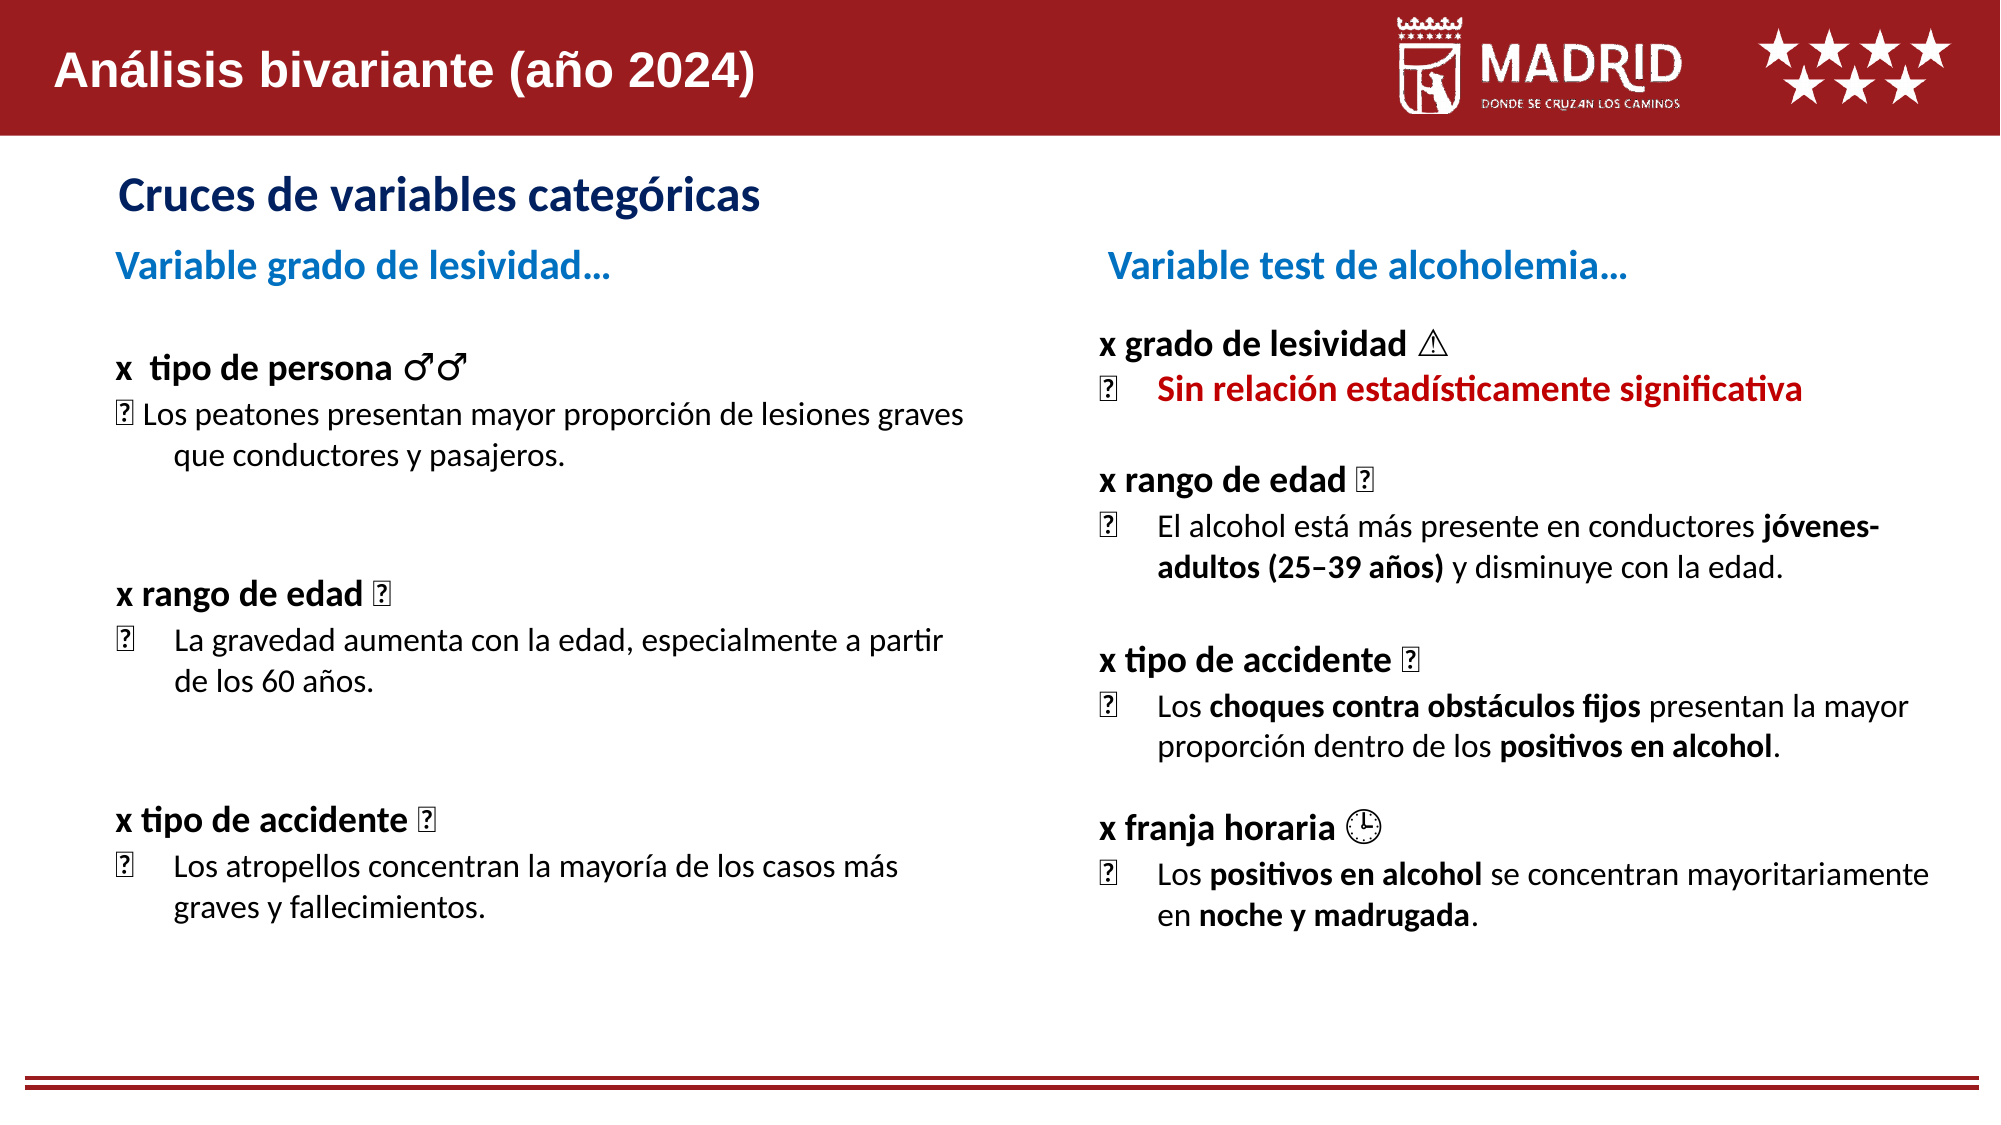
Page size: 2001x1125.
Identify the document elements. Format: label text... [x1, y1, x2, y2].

picture [1393, 13, 1703, 114]
text_box x tipo de accidente 💥 🔎 Los choques contra obstáculos fijos presentan la mayor proporción dentro de los positivos en alcohol. [1084, 627, 1971, 772]
text_box Variable test de alcoholemia… [1093, 230, 1944, 295]
text_box x rango de edad 👤 🔎 El alcohol está más presente en conductores jóvenes-adultos (25–39 años) y disminuye con la edad. [1084, 447, 1971, 593]
text_box x tipo de persona 🚶‍♂️ 🔎 Los peatones presentan mayor proporción de lesiones graves que conductores y pasajeros. [100, 335, 987, 481]
text_box Análisis bivariante (año 2024) [38, 29, 1393, 105]
text_box x rango de edad 👤 🔎 La gravedad aumenta con la edad, especialmente a partir de los 60 años. [101, 561, 987, 707]
text_box Cruces de variables categóricas [103, 154, 776, 230]
text_box x franja horaria 🕒 🔎 Los positivos en alcohol se concentran mayoritariamente en noche y madrugada. [1084, 795, 1971, 941]
text_box Variable grado de lesividad… [100, 230, 951, 295]
picture [1715, 23, 1994, 113]
text_box [0, 0, 2000, 137]
text_box x grado de lesividad ⚠️ 🔎 Sin relación estadísticamente significativa [1084, 311, 1971, 417]
text_box x tipo de accidente 💥 🔎 Los atropellos concentran la mayoría de los casos más graves y fallecimientos. [100, 787, 987, 933]
